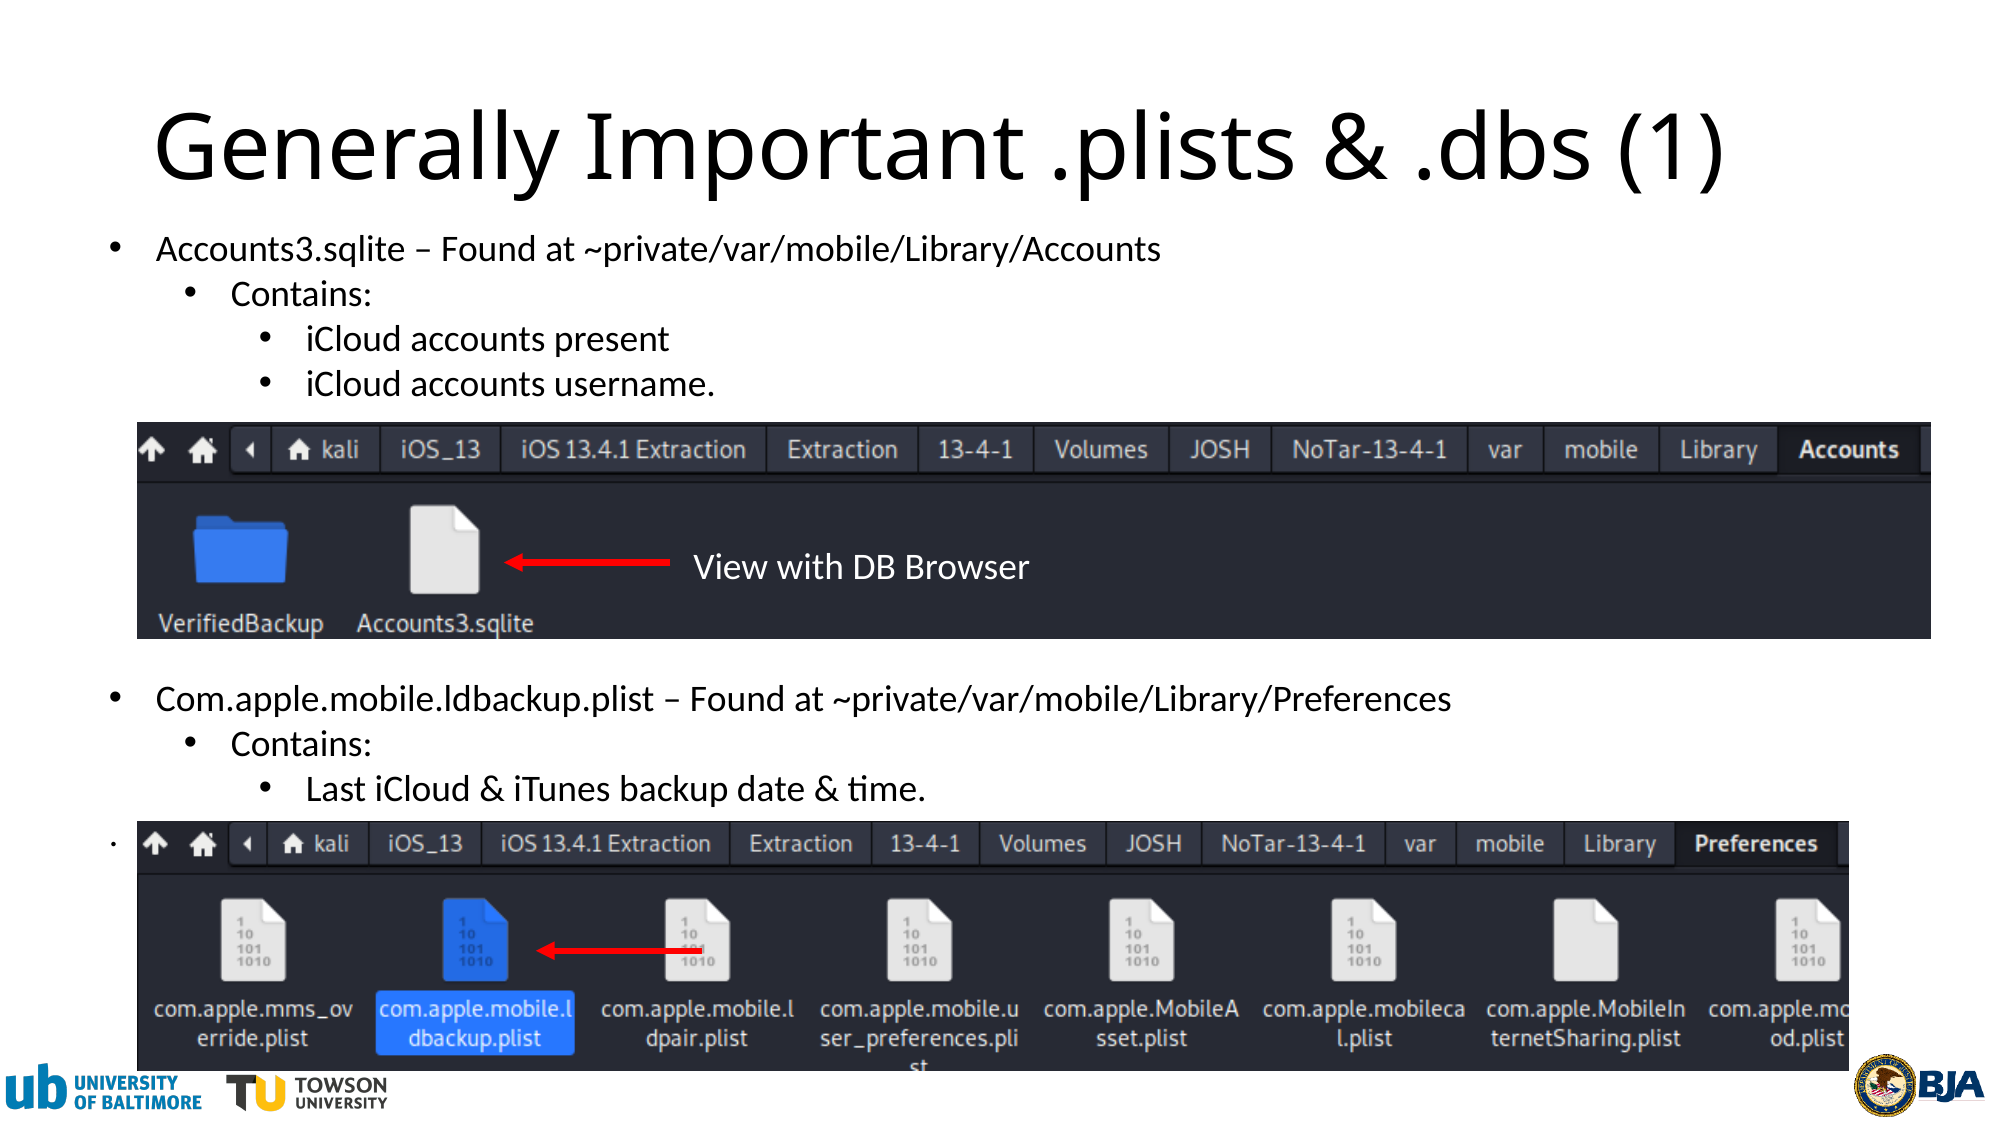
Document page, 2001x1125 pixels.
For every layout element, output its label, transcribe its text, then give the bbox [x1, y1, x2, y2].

picture [1854, 1054, 1986, 1117]
picture [0, 821, 1849, 1125]
text_box Accounts3.sqlite – Found at ~private/var/mobile/Library/Accounts Contains: iCloud accounts present iCloud accounts username. Com.apple.mobile.ldbackup.plist – Found at ~private/var/mobile/Library/Preferences Contains: Last iCloud & iTunes backup date & time. . [94, 216, 1948, 907]
picture [137, 422, 1931, 639]
title Generally Important .plists & .dbs (1) [137, 59, 1863, 216]
